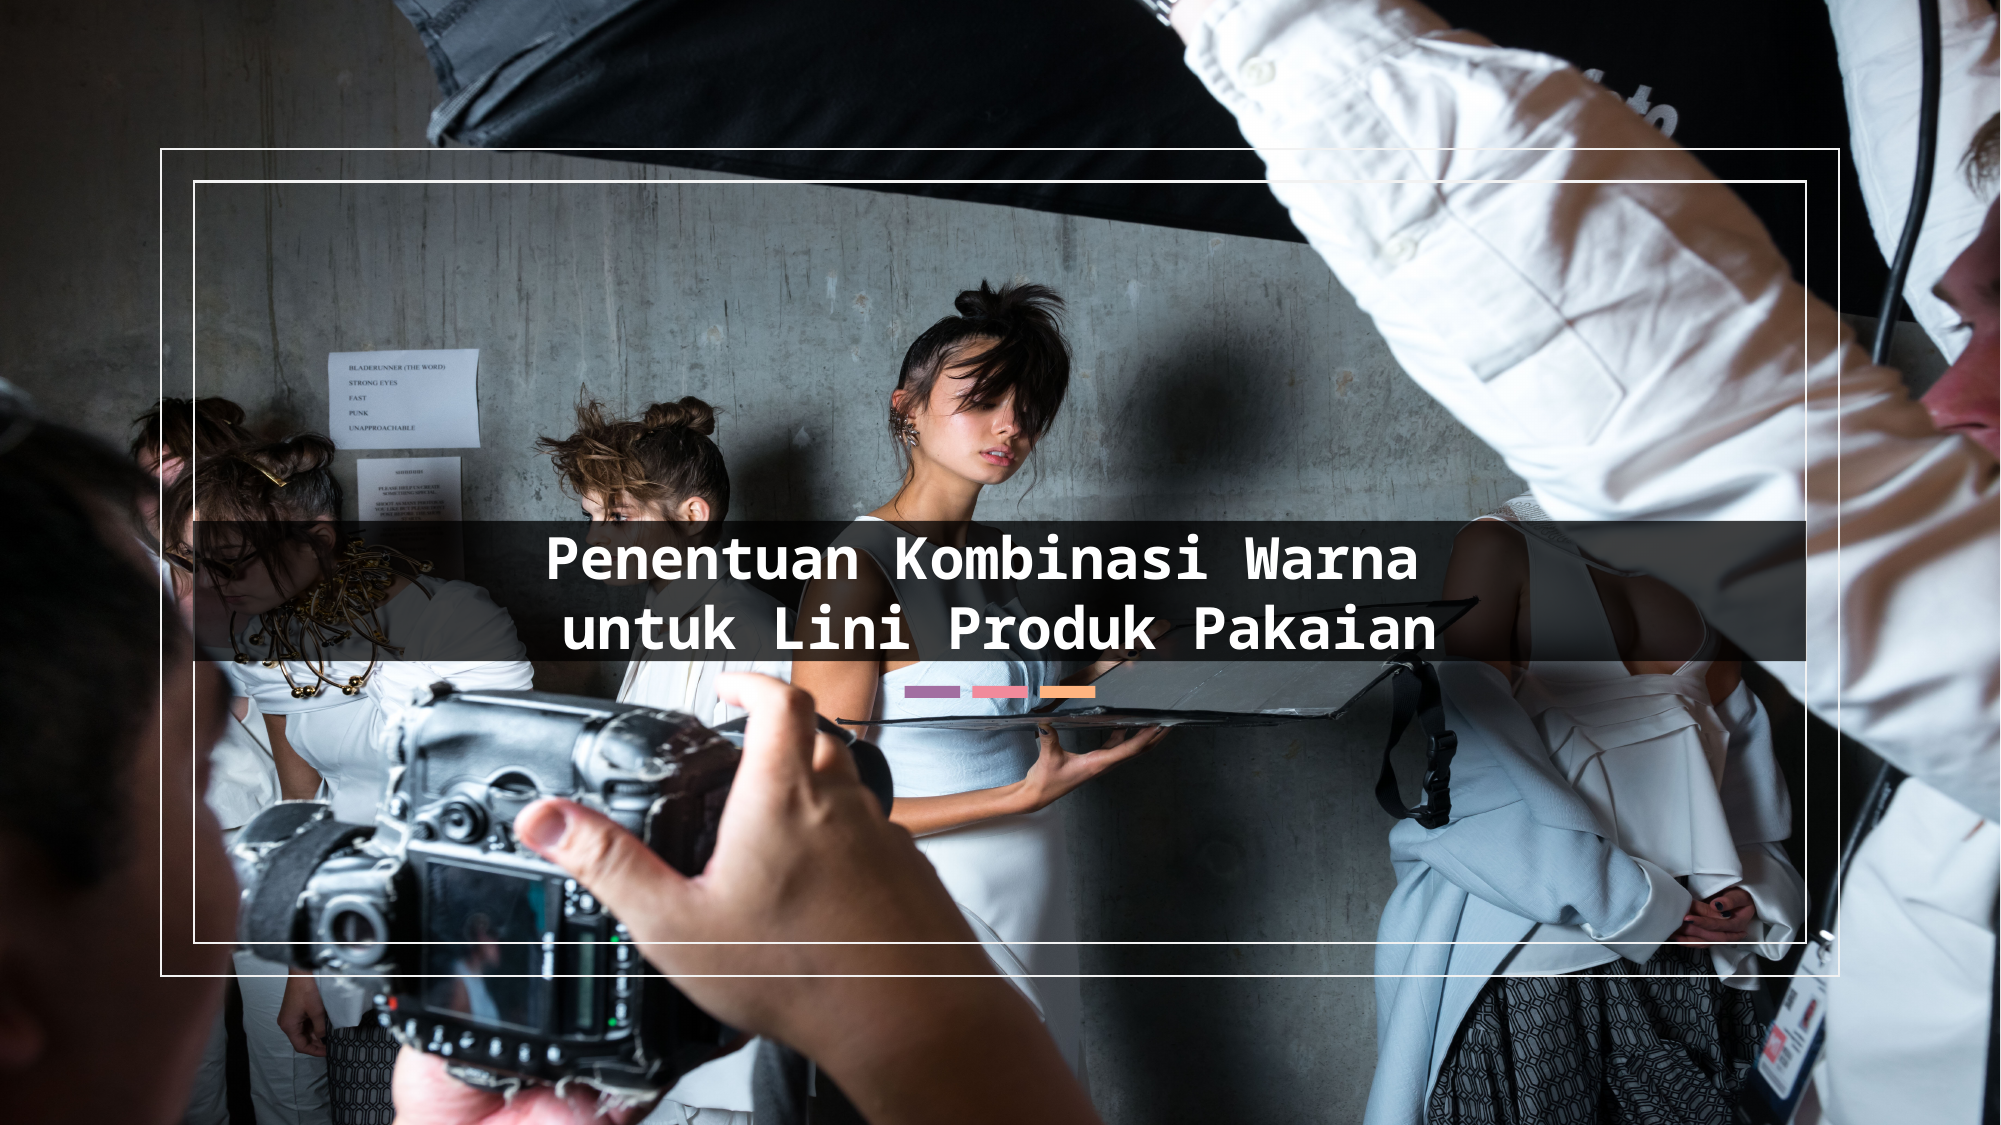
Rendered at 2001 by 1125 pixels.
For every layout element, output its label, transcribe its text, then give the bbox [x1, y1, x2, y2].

text_box [904, 685, 961, 699]
text_box [160, 148, 1840, 977]
text_box [971, 685, 1029, 699]
picture [0, 0, 2001, 1125]
text_box Penentuan Kombinasi Warna untuk Lini Produk Pakaian [192, 520, 1807, 662]
text_box [1039, 685, 1096, 699]
